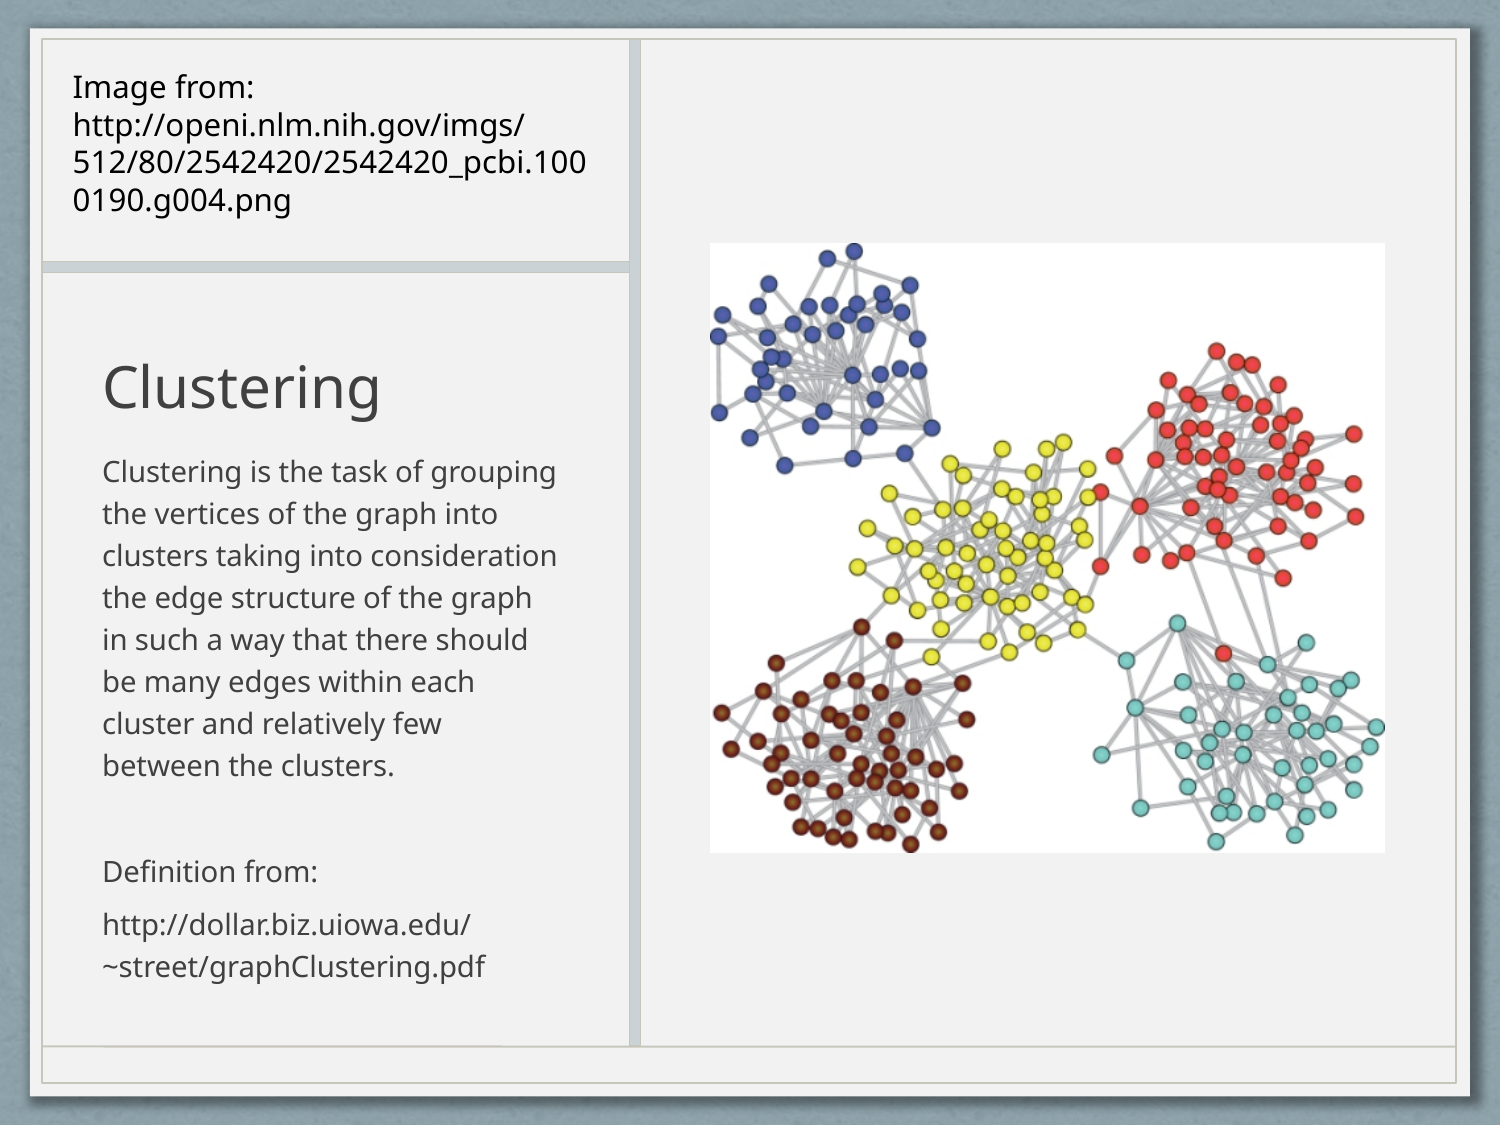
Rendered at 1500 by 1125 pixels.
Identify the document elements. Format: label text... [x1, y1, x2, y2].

list Clustering is the task of grouping the vertices of the graph into clusters taking into consideration the edge structure of the graph in such a way that there should be many edges within each cluster and relatively few between the clusters. Definition from: http://dollar.biz.uiowa.edu/~street/graphClustering.pdf [86, 438, 581, 997]
title Clustering [86, 277, 581, 428]
text_box Image from: http://openi.nlm.nih.gov/imgs/512/80/2542420/2542420_pcbi.1000190.g004.png [57, 60, 616, 225]
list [709, 99, 1386, 998]
